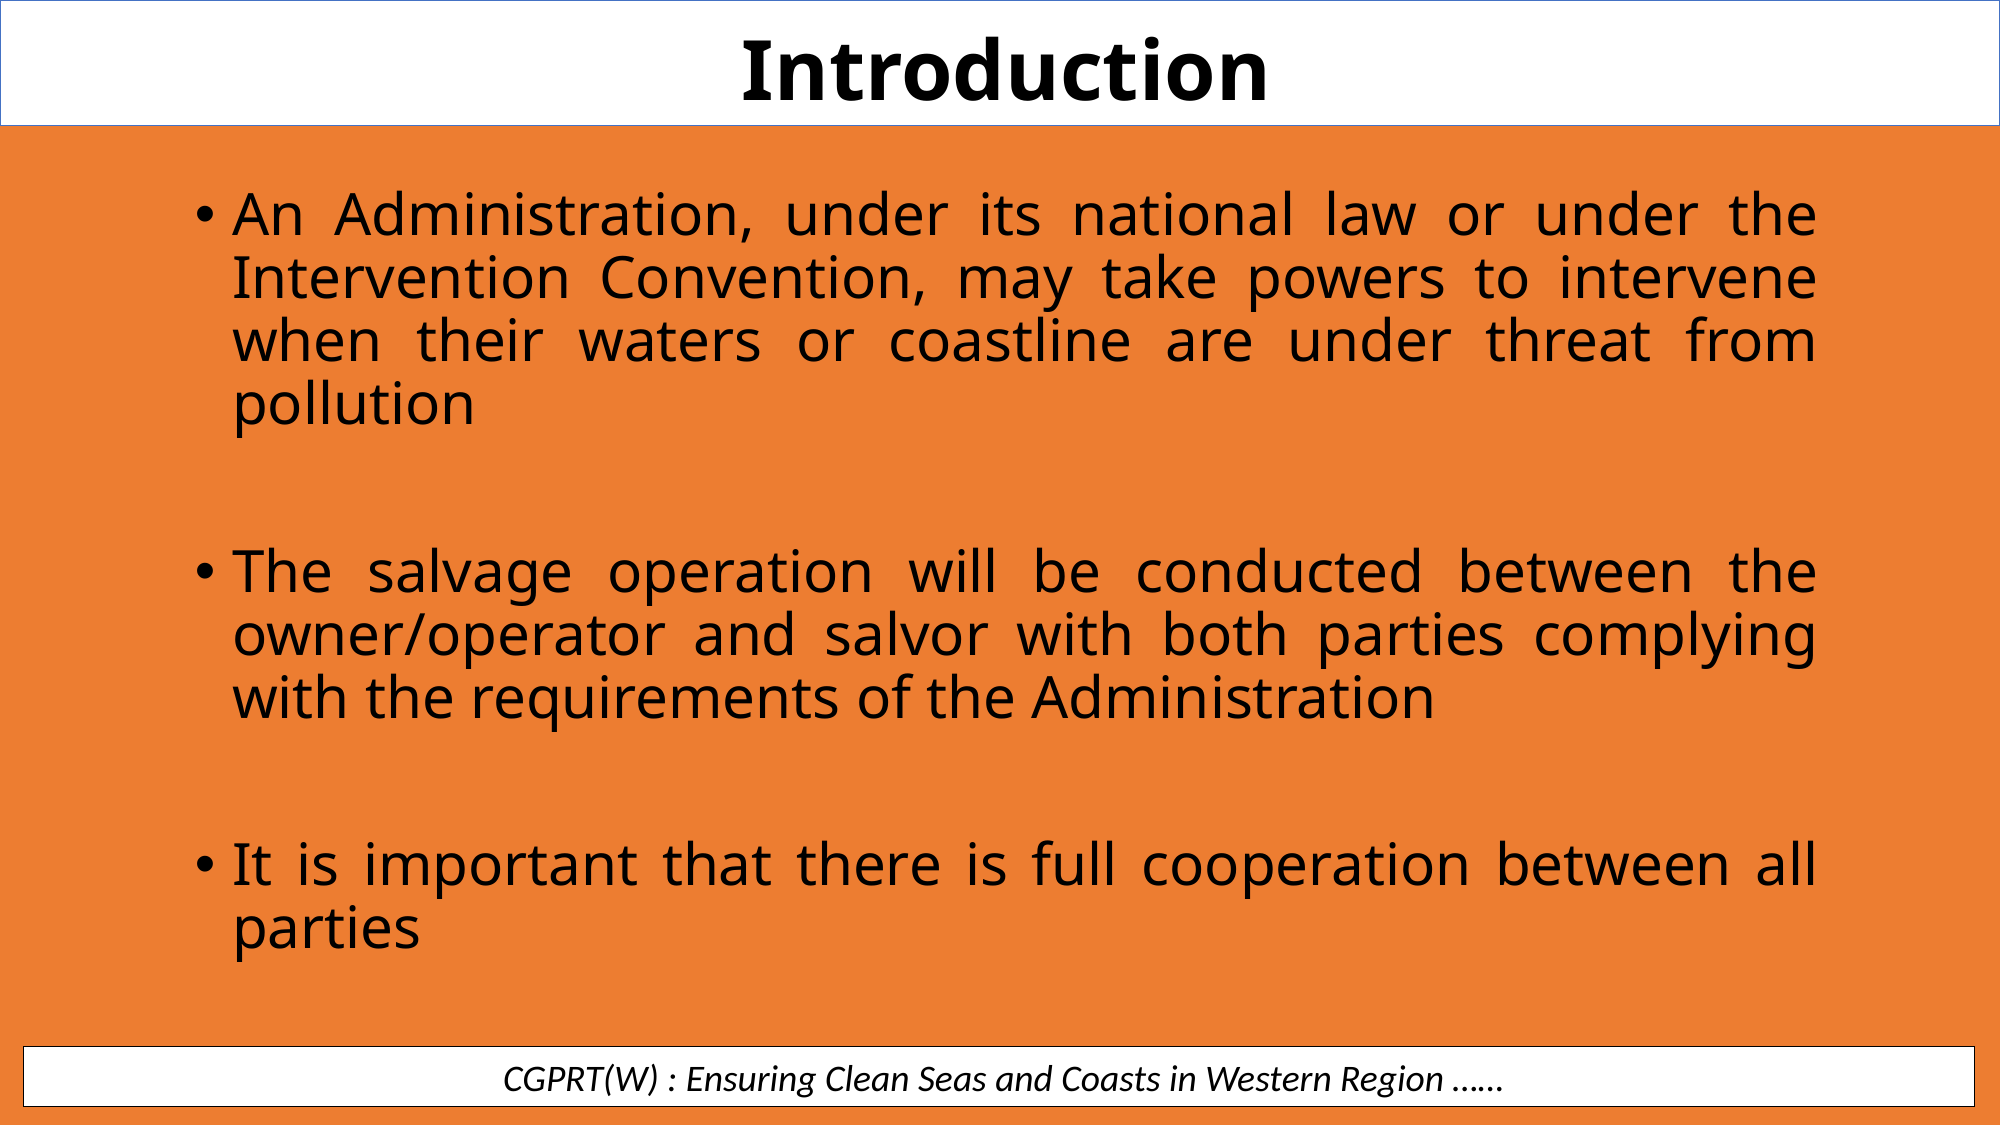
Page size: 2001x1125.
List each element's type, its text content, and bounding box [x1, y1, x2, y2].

text_box [0, 0, 2000, 126]
text_box Introduction [180, 21, 1833, 114]
text_box CGPRT(W) : Ensuring Clean Seas and Coasts in Western Region …… [23, 1046, 1975, 1107]
text_box An Administration, under its national law or under the Intervention Convention, may take powers to intervene when their waters or coastline are under threat from pollution The salvage operation will be conducted between the owner/operator and salvor with both parties complying with the requirements of the Administration It is important that there is full cooperation between all parties [180, 178, 1833, 1035]
